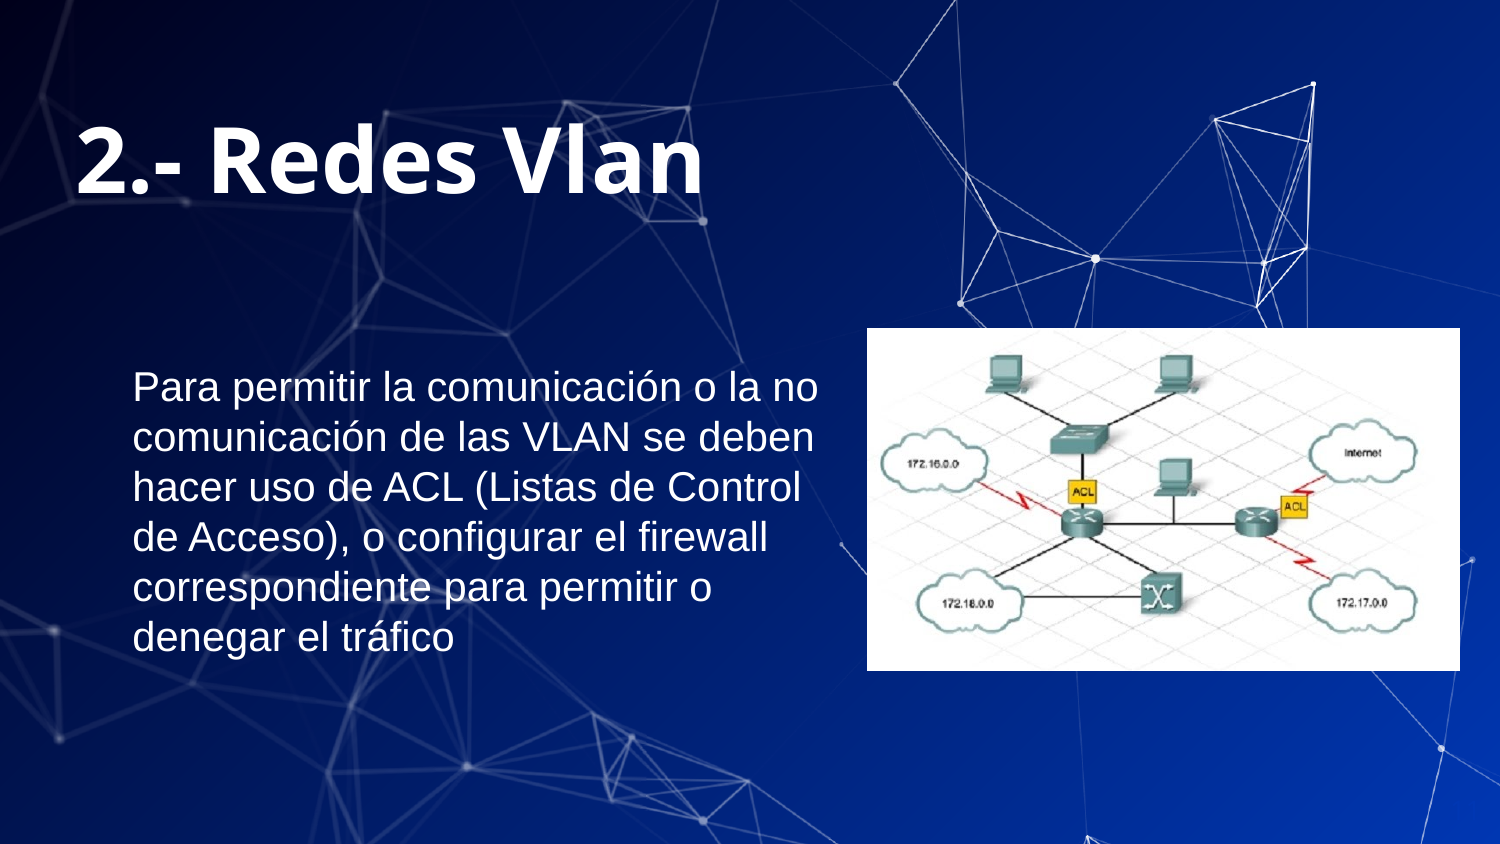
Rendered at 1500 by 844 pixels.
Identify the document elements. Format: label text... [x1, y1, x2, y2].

title 2.- Redes Vlan [75, 71, 1064, 212]
text_box Para permitir la comunicación o la no comunicación de las VLAN se deben hacer uso de ACL (Listas de Control de Acceso), o configurar el firewall correspondiente para permitir o denegar el tráfico [117, 352, 862, 667]
picture [0, 0, 1500, 844]
slide_number 11 [1391, 779, 1482, 844]
